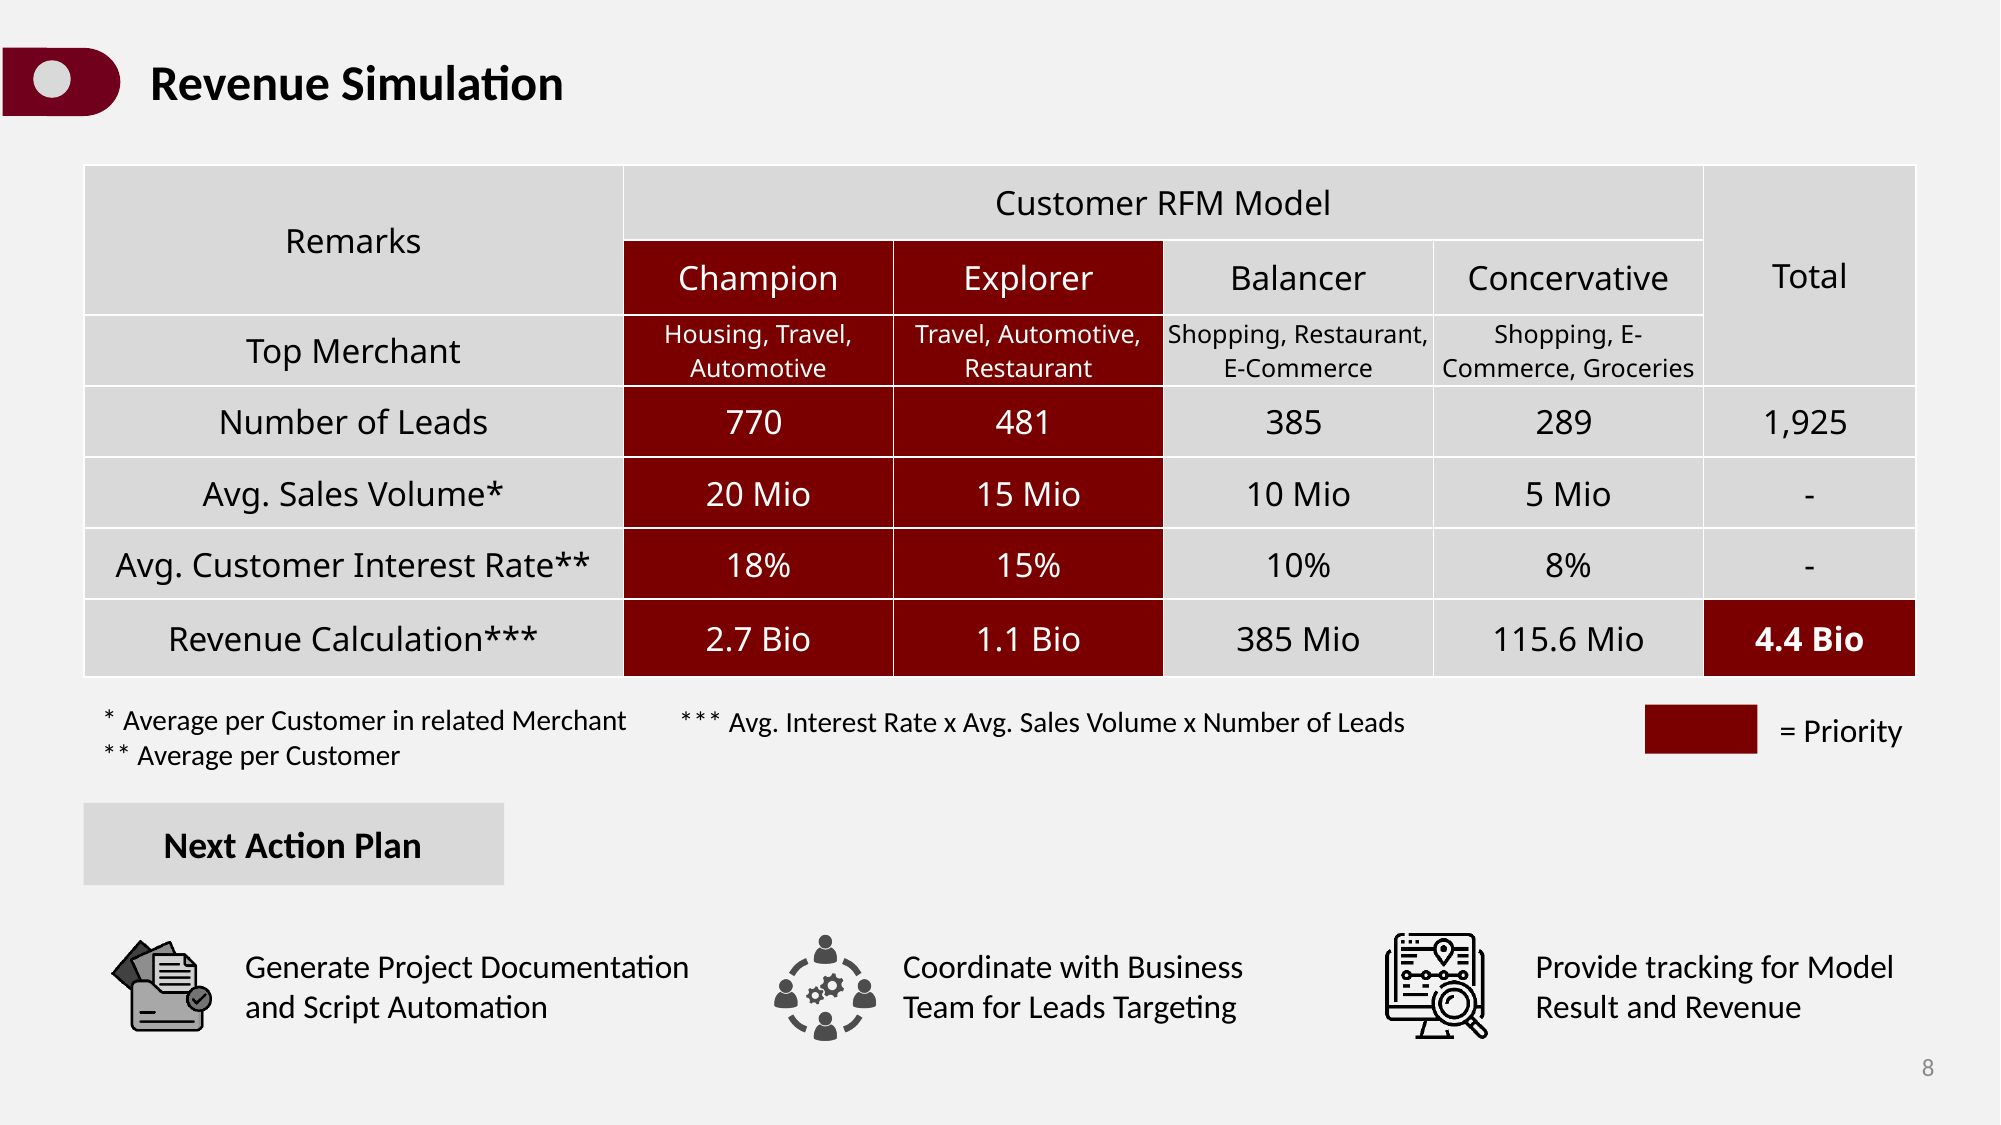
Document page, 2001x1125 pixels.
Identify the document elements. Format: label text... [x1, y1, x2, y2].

table_cell 1.1 Bio [894, 600, 1163, 660]
table_cell 8% [1434, 529, 1703, 598]
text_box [111, 918, 1950, 1053]
table_cell 481 [894, 387, 1163, 456]
table_cell Avg. Customer Interest Rate** [85, 529, 623, 598]
table_cell Explorer [894, 241, 1163, 314]
table_cell Revenue Calculation*** [85, 600, 623, 660]
table_cell Balancer [1164, 241, 1433, 314]
table_cell 15 Mio [894, 458, 1163, 527]
table_cell 20 Mio [624, 458, 893, 527]
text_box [83, 802, 505, 886]
table_cell 770 [624, 387, 893, 456]
table_cell Top Merchant [85, 316, 623, 385]
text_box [2, 47, 121, 116]
table_cell - [1704, 529, 1915, 598]
table_cell Concervative [1434, 241, 1703, 314]
table_cell Housing, Travel, Automotive [624, 316, 893, 385]
table_cell 10 Mio [1164, 458, 1433, 527]
table_cell 2.7 Bio [624, 600, 893, 660]
slide_number 8 [1612, 1053, 1950, 1097]
table_cell Shopping, Restaurant, E-Commerce [1164, 316, 1433, 385]
table_cell - [1704, 458, 1915, 527]
table_cell 18% [624, 529, 893, 598]
table_cell Number of Leads [85, 387, 623, 456]
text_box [83, 660, 1920, 780]
table_cell 1,925 [1704, 387, 1915, 456]
table_cell 115.6 Mio [1434, 600, 1703, 660]
table_cell 4.4 Bio [1704, 600, 1915, 660]
table_cell 289 [1434, 387, 1703, 456]
table_cell Avg. Sales Volume* [85, 458, 623, 527]
table_cell Champion [624, 241, 893, 314]
table_cell 5 Mio [1434, 458, 1703, 527]
table_cell Travel, Automotive, Restaurant [894, 316, 1163, 385]
table_cell 385 Mio [1164, 600, 1433, 660]
table_cell 10% [1164, 529, 1433, 598]
text_box Revenue Simulation [135, 43, 580, 119]
table_cell 385 [1164, 387, 1433, 456]
table_header Remarks [85, 166, 623, 314]
table_header Customer RFM Model [624, 166, 1703, 239]
table_header Total [1704, 166, 1915, 385]
table_cell Shopping, E-Commerce, Groceries [1434, 316, 1703, 385]
table_cell 15% [894, 529, 1163, 598]
